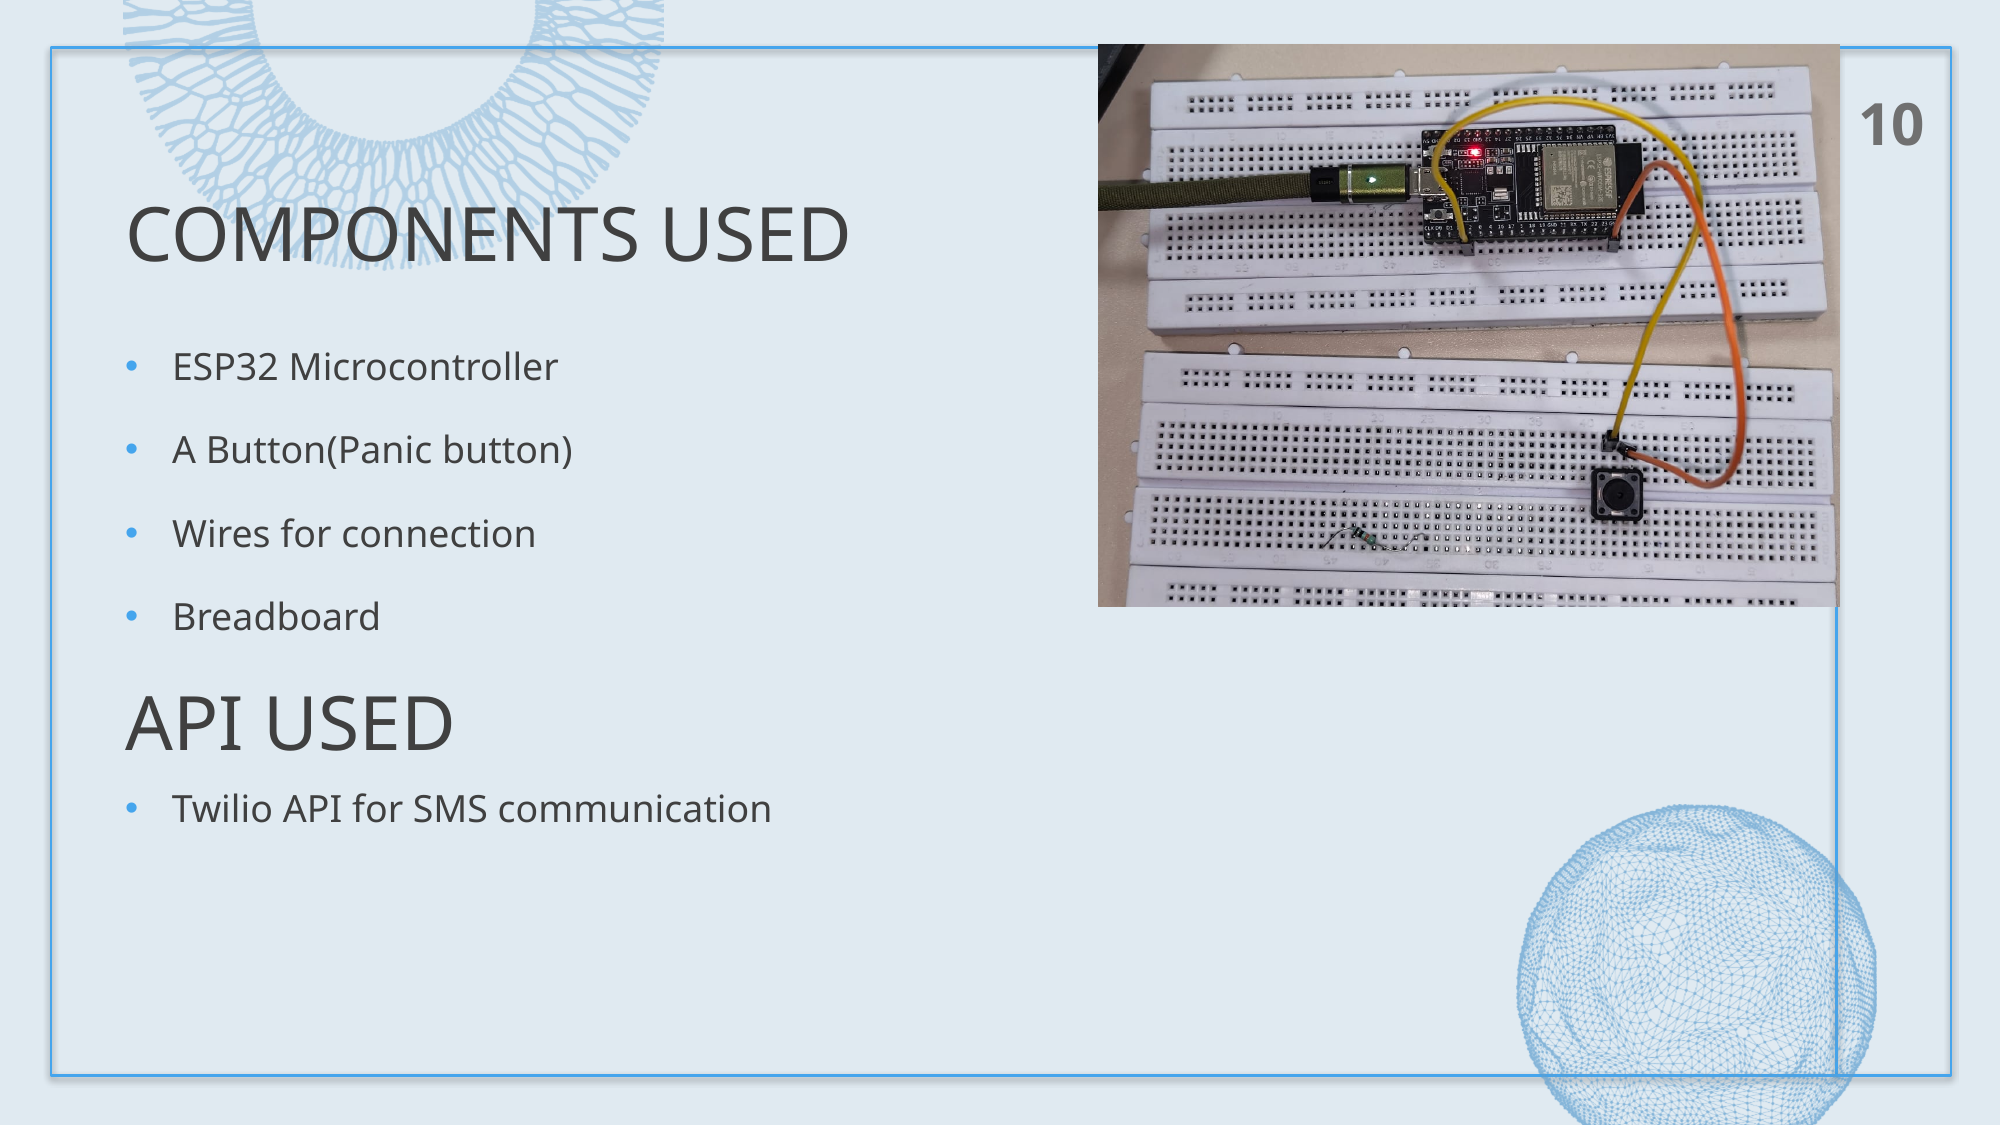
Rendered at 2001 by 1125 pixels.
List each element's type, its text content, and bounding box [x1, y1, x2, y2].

text_box API used [110, 629, 1638, 773]
title Components used [110, 140, 1092, 284]
picture [123, 0, 1877, 1125]
text_box Twilio API for SMS communication [110, 772, 1469, 996]
slide_number 10 [1842, 48, 1961, 175]
list ESP32 Microcontroller A Button(Panic button) Wires for connection Breadboard [110, 330, 1469, 629]
